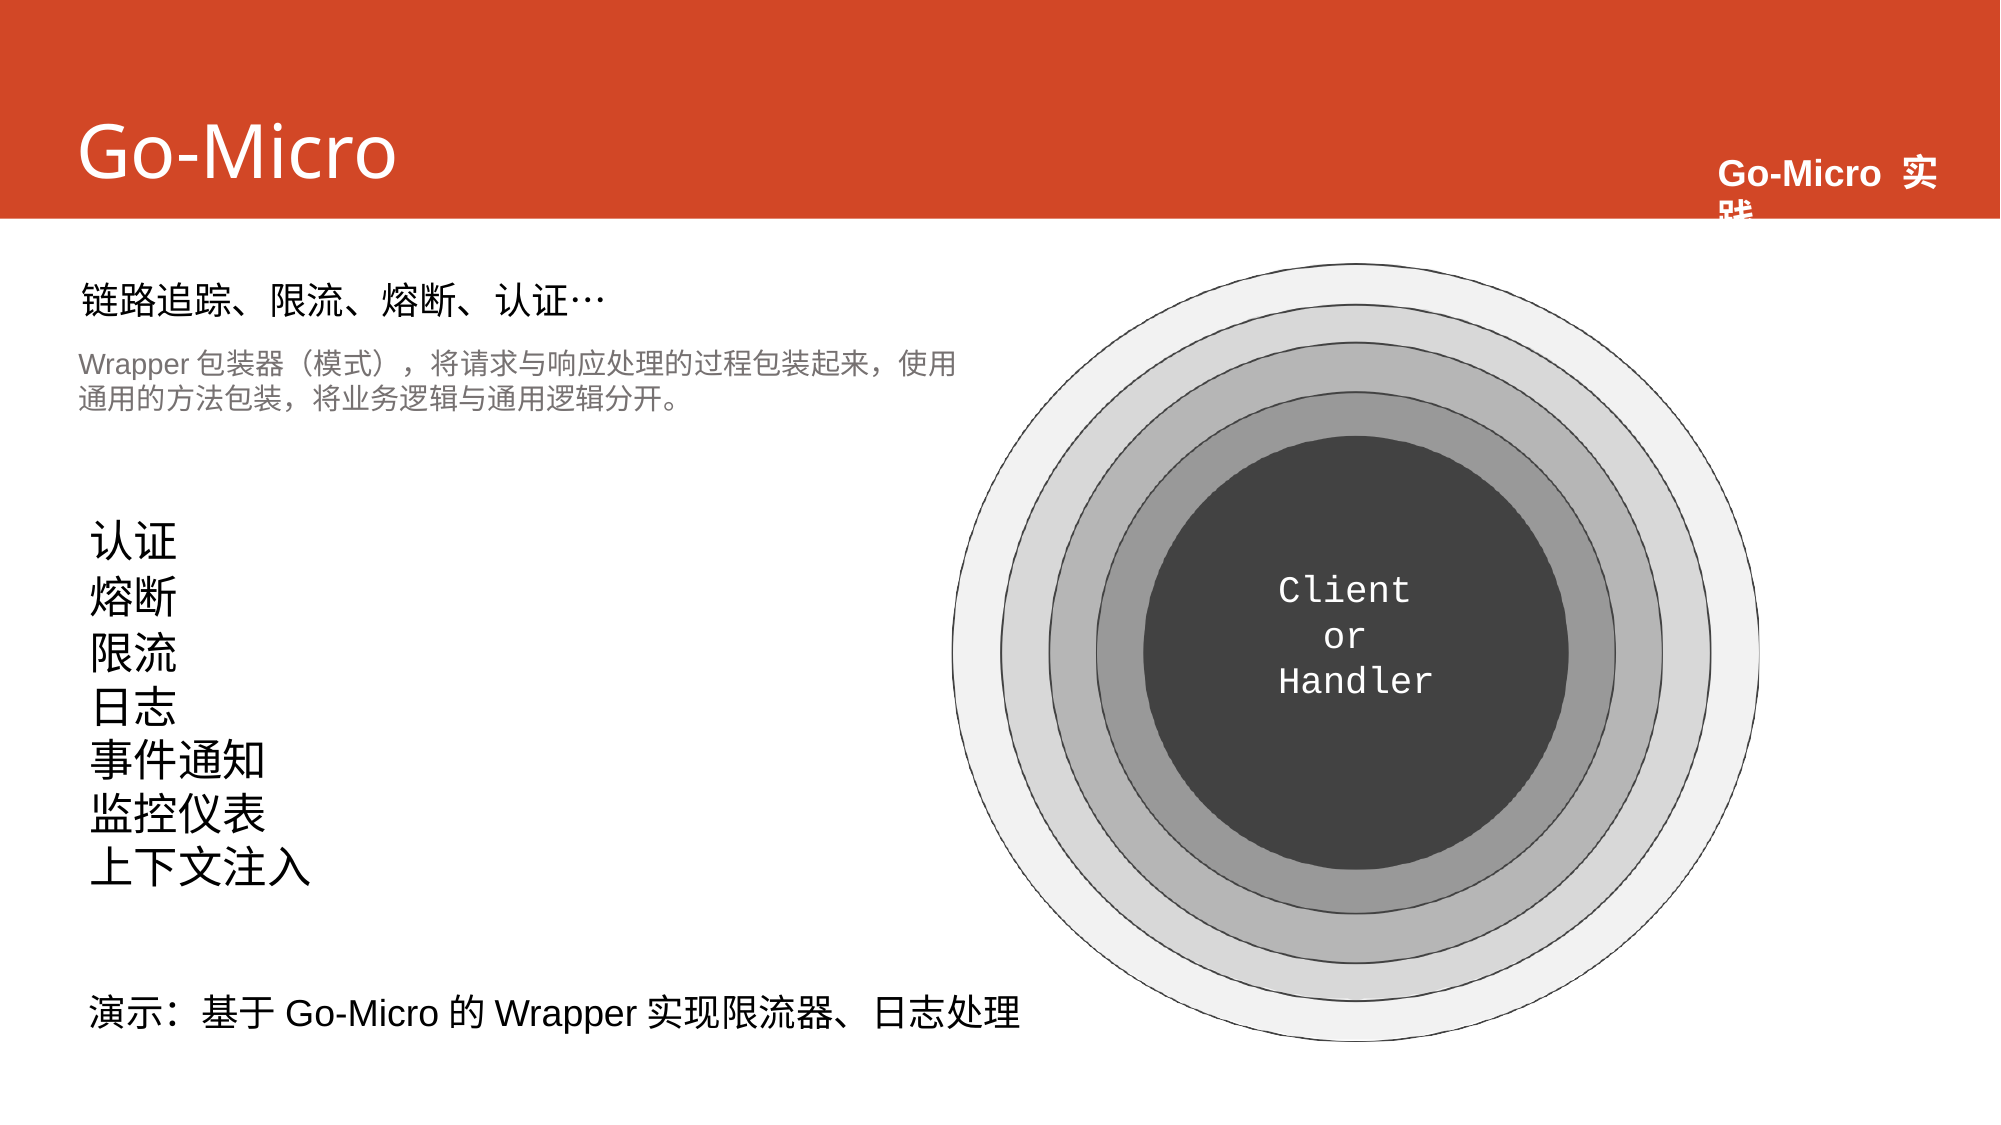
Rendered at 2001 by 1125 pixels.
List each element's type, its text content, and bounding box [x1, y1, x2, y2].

text_box [951, 263, 1760, 1042]
text_box Wrapper包装器（模式），将请求与响应处理的过程包装起来，使用 通用的方法包装，将业务逻辑与通用逻辑分开。 [63, 337, 973, 423]
text_box 演示：基于Go-Micro的Wrapper实现限流器、日志处理 [73, 981, 1037, 1042]
text_box 认证 熔断 限流 日志 事件通知 监控仪表 上下文注入 [86, 510, 599, 893]
title Go-Micro [61, 2, 1081, 202]
text_box 链路追踪、限流、熔断、认证… [64, 270, 622, 330]
text_box Go-Micro 实践 [1590, 141, 1988, 247]
text_box Client or Handler [1271, 562, 1440, 702]
